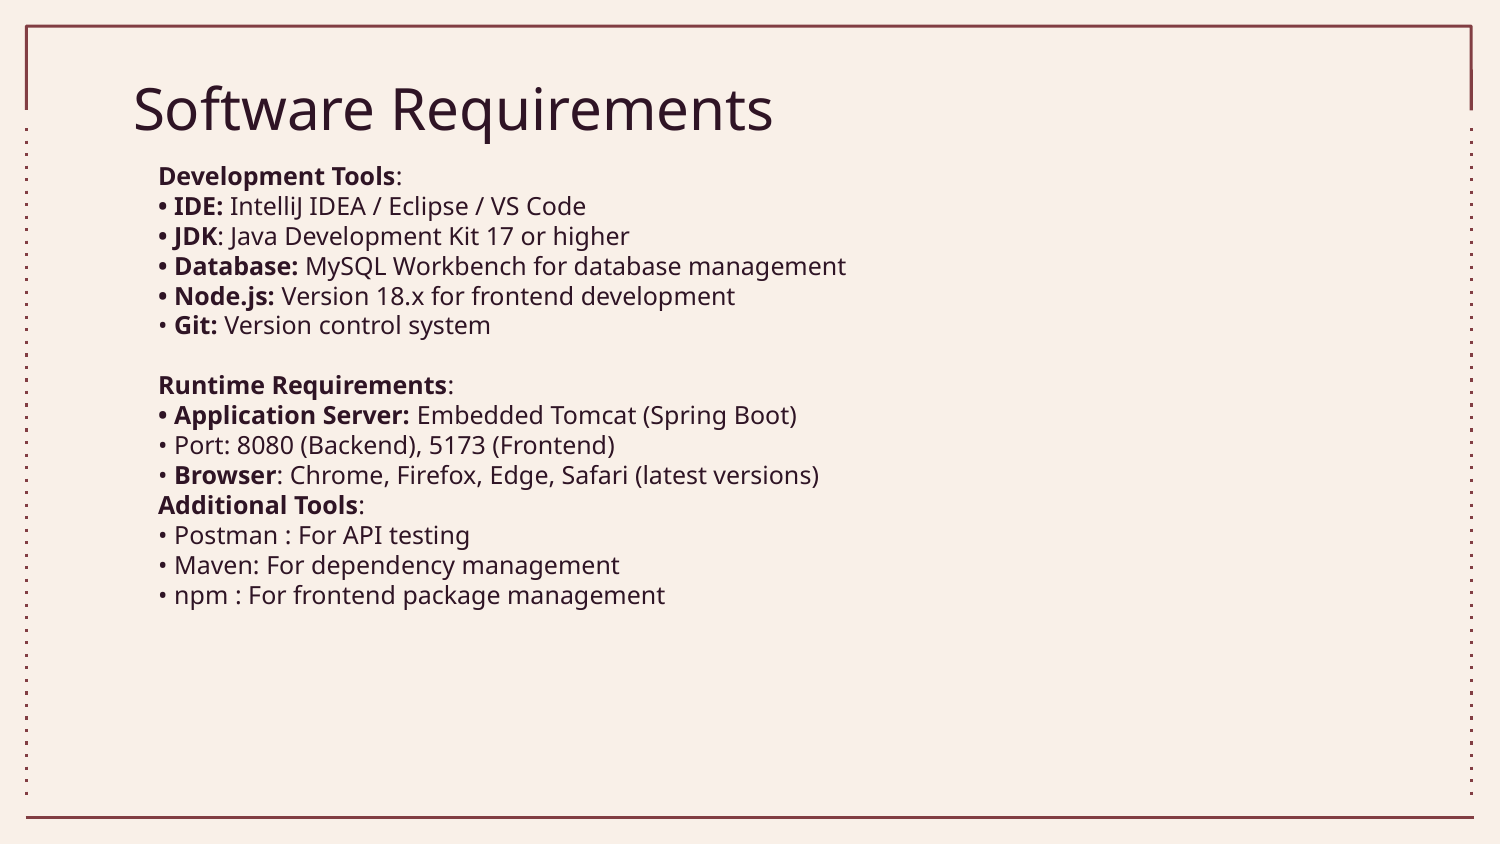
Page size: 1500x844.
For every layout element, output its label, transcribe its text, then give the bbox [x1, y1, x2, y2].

list Development Tools: • IDE: IntelliJ IDEA / Eclipse / VS Code • JDK: Java Development Kit 17 or higher • Database: MySQL Workbench for database management • Node.js: Version 18.x for frontend development • Git: Version control system Runtime Requirements: • Application Server: Embedded Tomcat (Spring Boot) • Port: 8080 (Backend), 5173 (Frontend) • Browser: Chrome, Firefox, Edge, Safari (latest versions) Additional Tools: • Postman : For API testing • Maven: For dependency management • npm : For frontend package management [118, 145, 1382, 760]
title Software Requirements [118, 56, 1382, 145]
